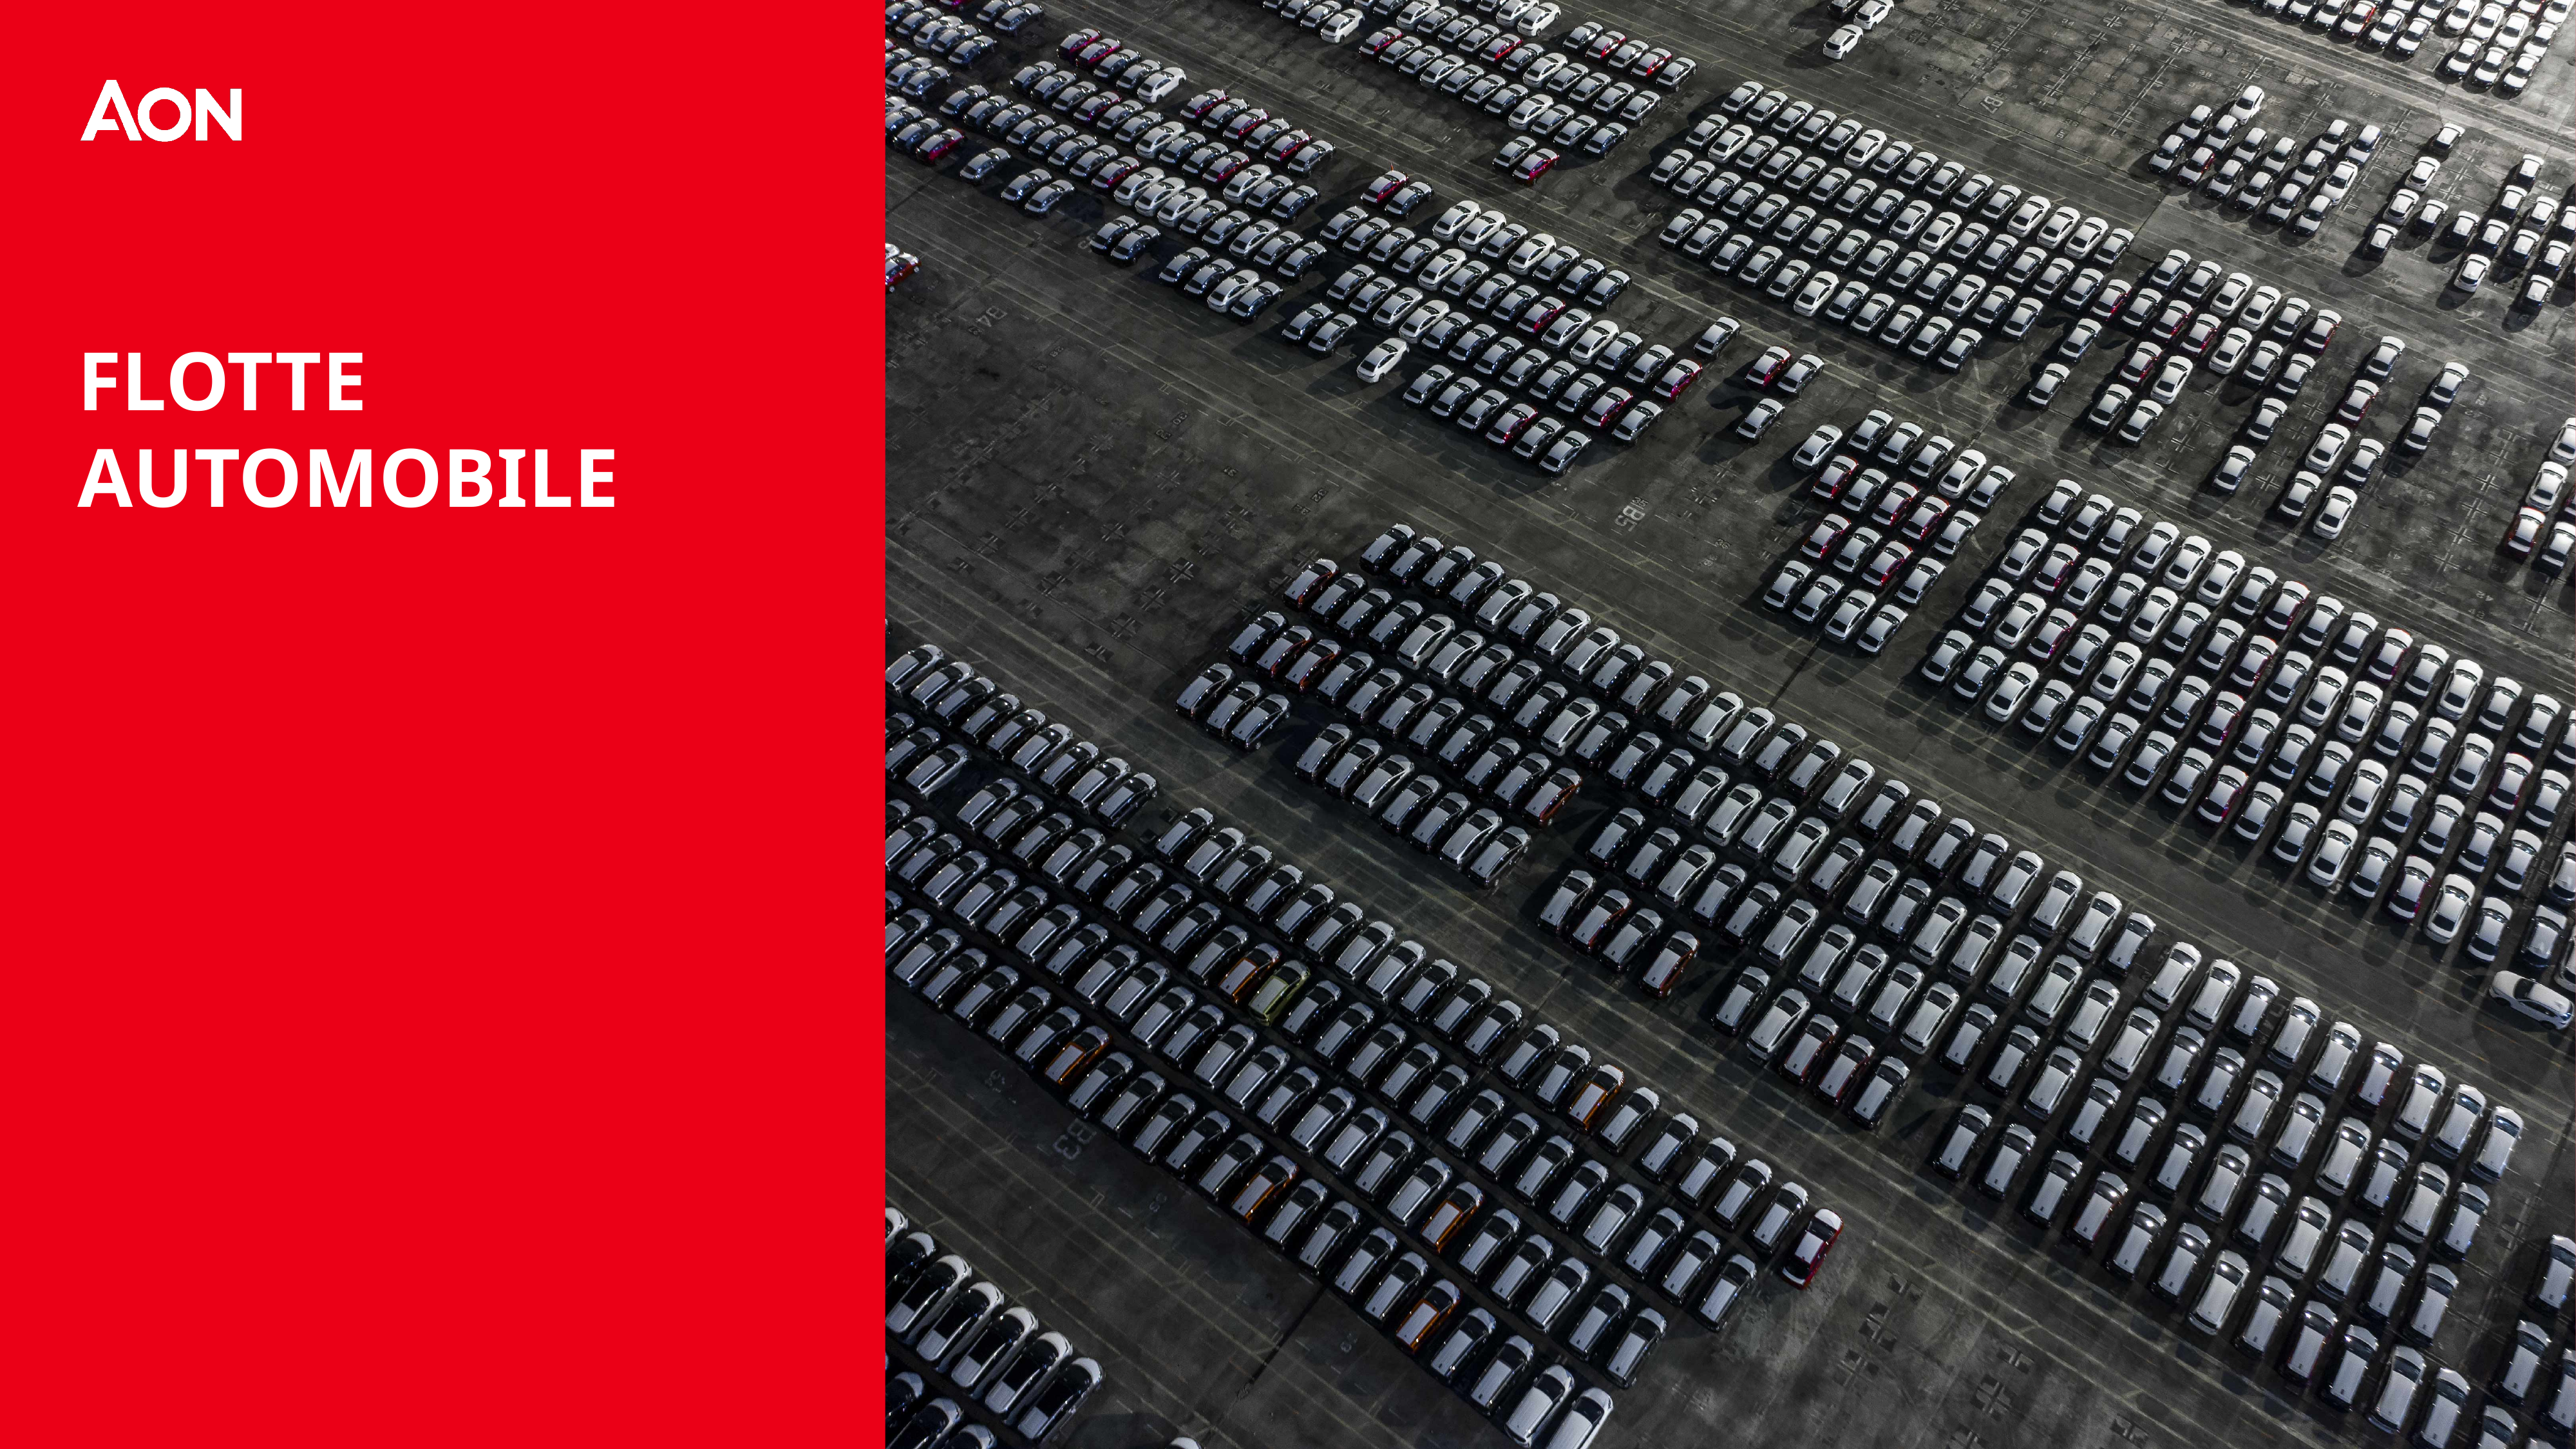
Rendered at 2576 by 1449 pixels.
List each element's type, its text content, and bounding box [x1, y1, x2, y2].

list FLOTTE AUTOMOBILE [77, 330, 805, 1260]
picture [80, 80, 242, 142]
picture [885, 0, 2576, 1449]
